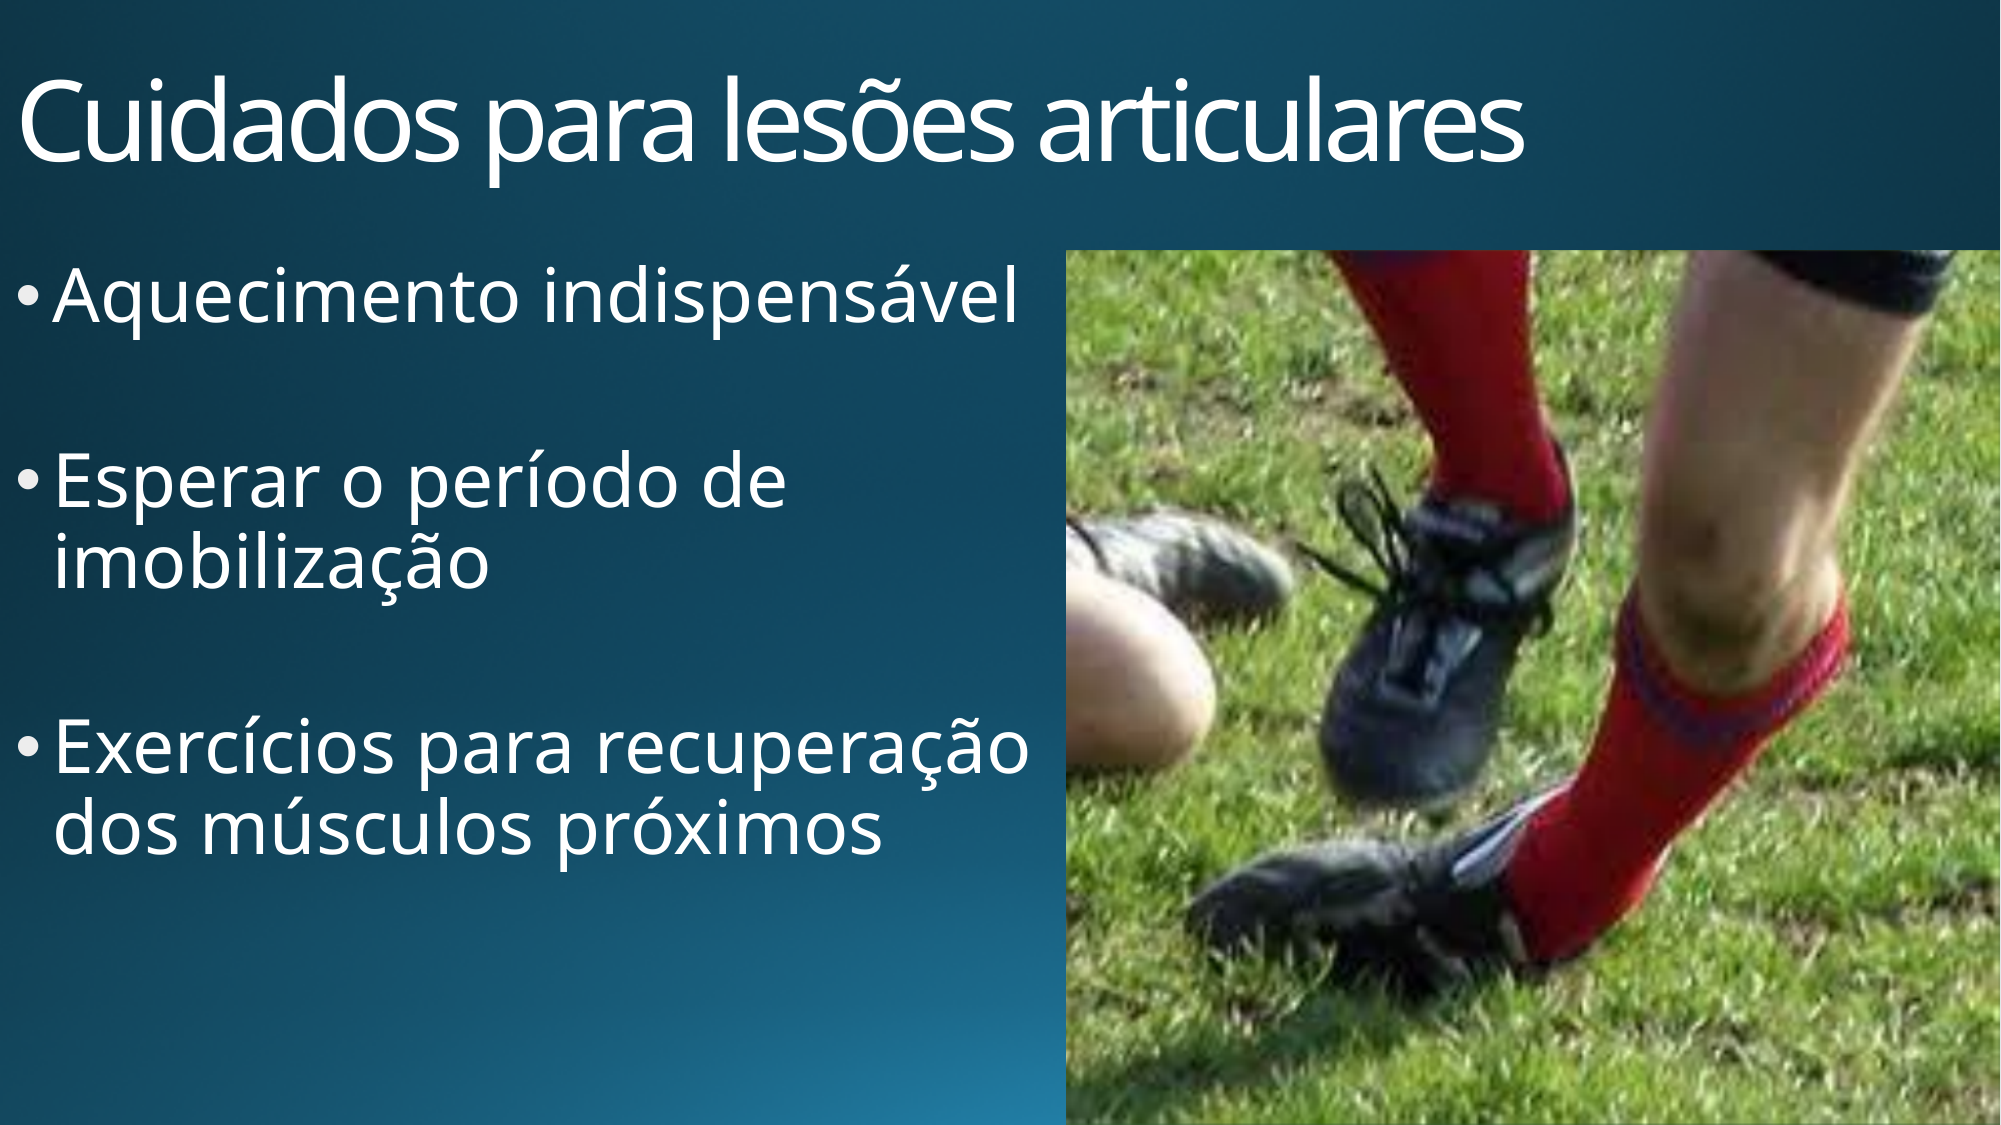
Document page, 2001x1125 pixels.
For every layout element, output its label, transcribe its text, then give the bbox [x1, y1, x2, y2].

picture [1065, 0, 2001, 1125]
text_box Cuidados para lesões articulares [0, 0, 2000, 250]
list Aquecimento indispensável Esperar o período de imobilização Exercícios para recuperação dos músculos próximos [0, 250, 1065, 1125]
